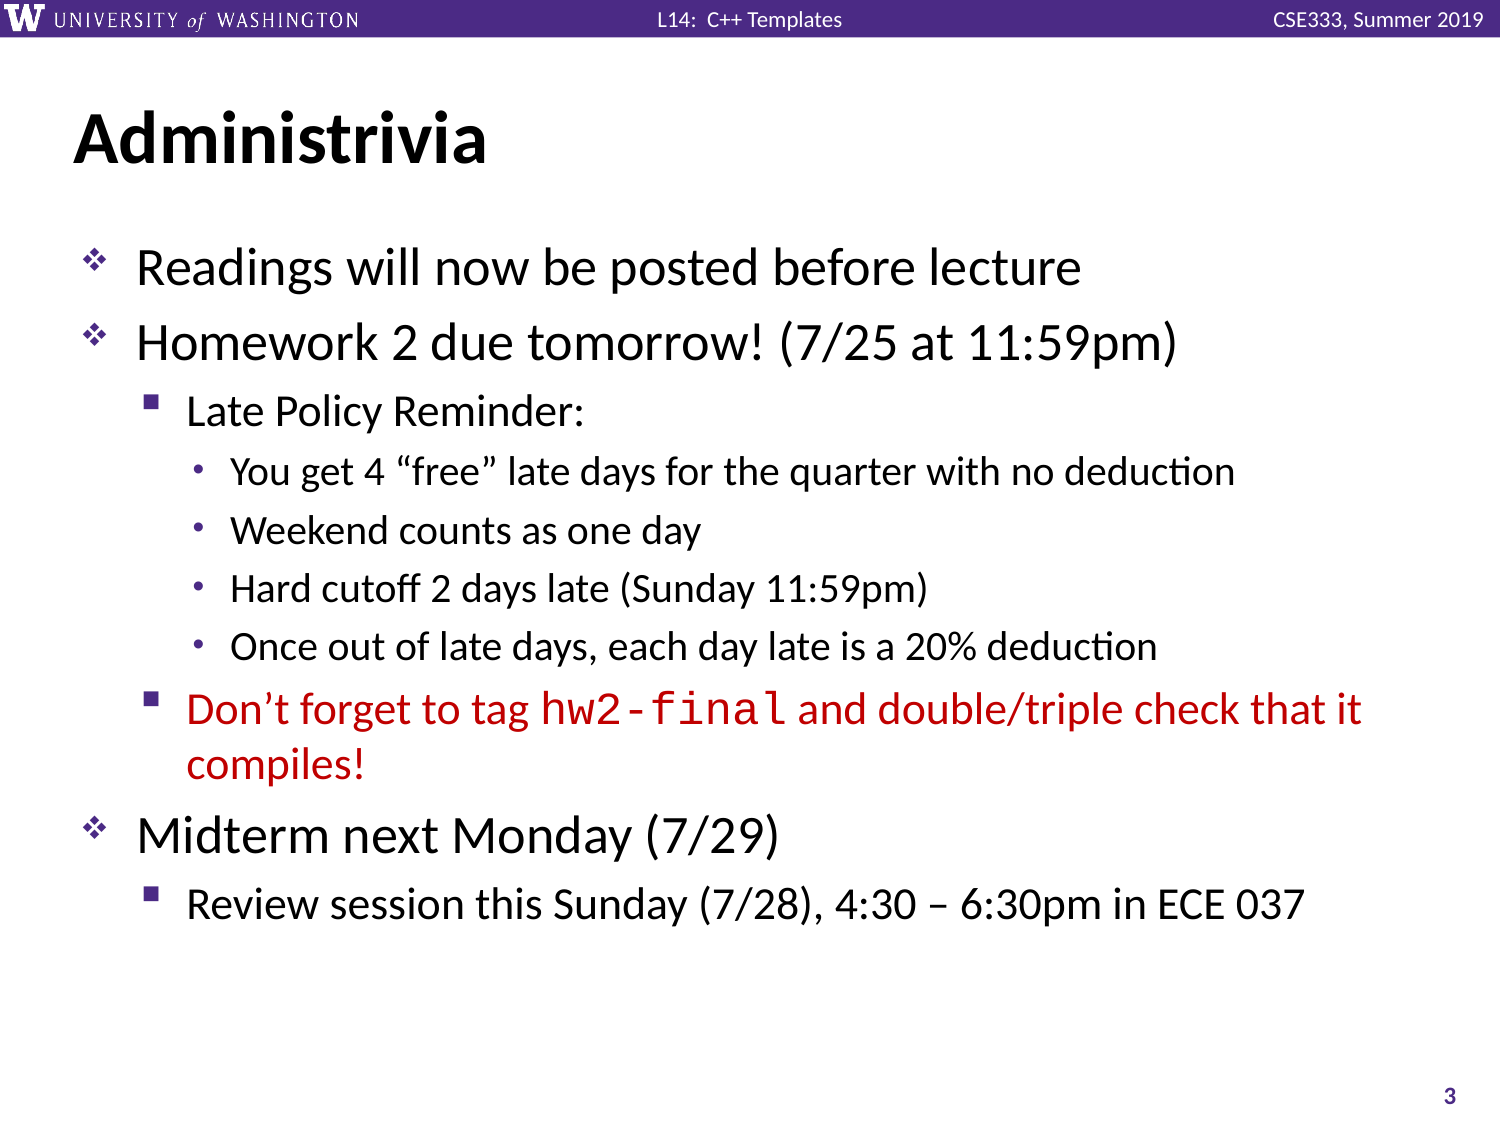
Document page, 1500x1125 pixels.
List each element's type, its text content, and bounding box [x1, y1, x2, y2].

slide_number 3 [1400, 1065, 1500, 1125]
picture [4, 4, 358, 32]
title Administrivia [58, 71, 1438, 197]
list Readings will now be posted before lecture Homework 2 due tomorrow! (7/25 at 11:59pm) Late Policy Reminder: You get 4 “free” late days for the quarter with no deduction Weekend counts as one day Hard cutoff 2 days late (Sunday 11:59pm) Once out of late days, each day late is a 20% deduction Don’t forget to tag hw2-final and double/triple check that it compiles! Midterm next Monday (7/29) Review session this Sunday (7/28), 4:30 – 6:30pm in ECE 037 [64, 223, 1438, 1040]
